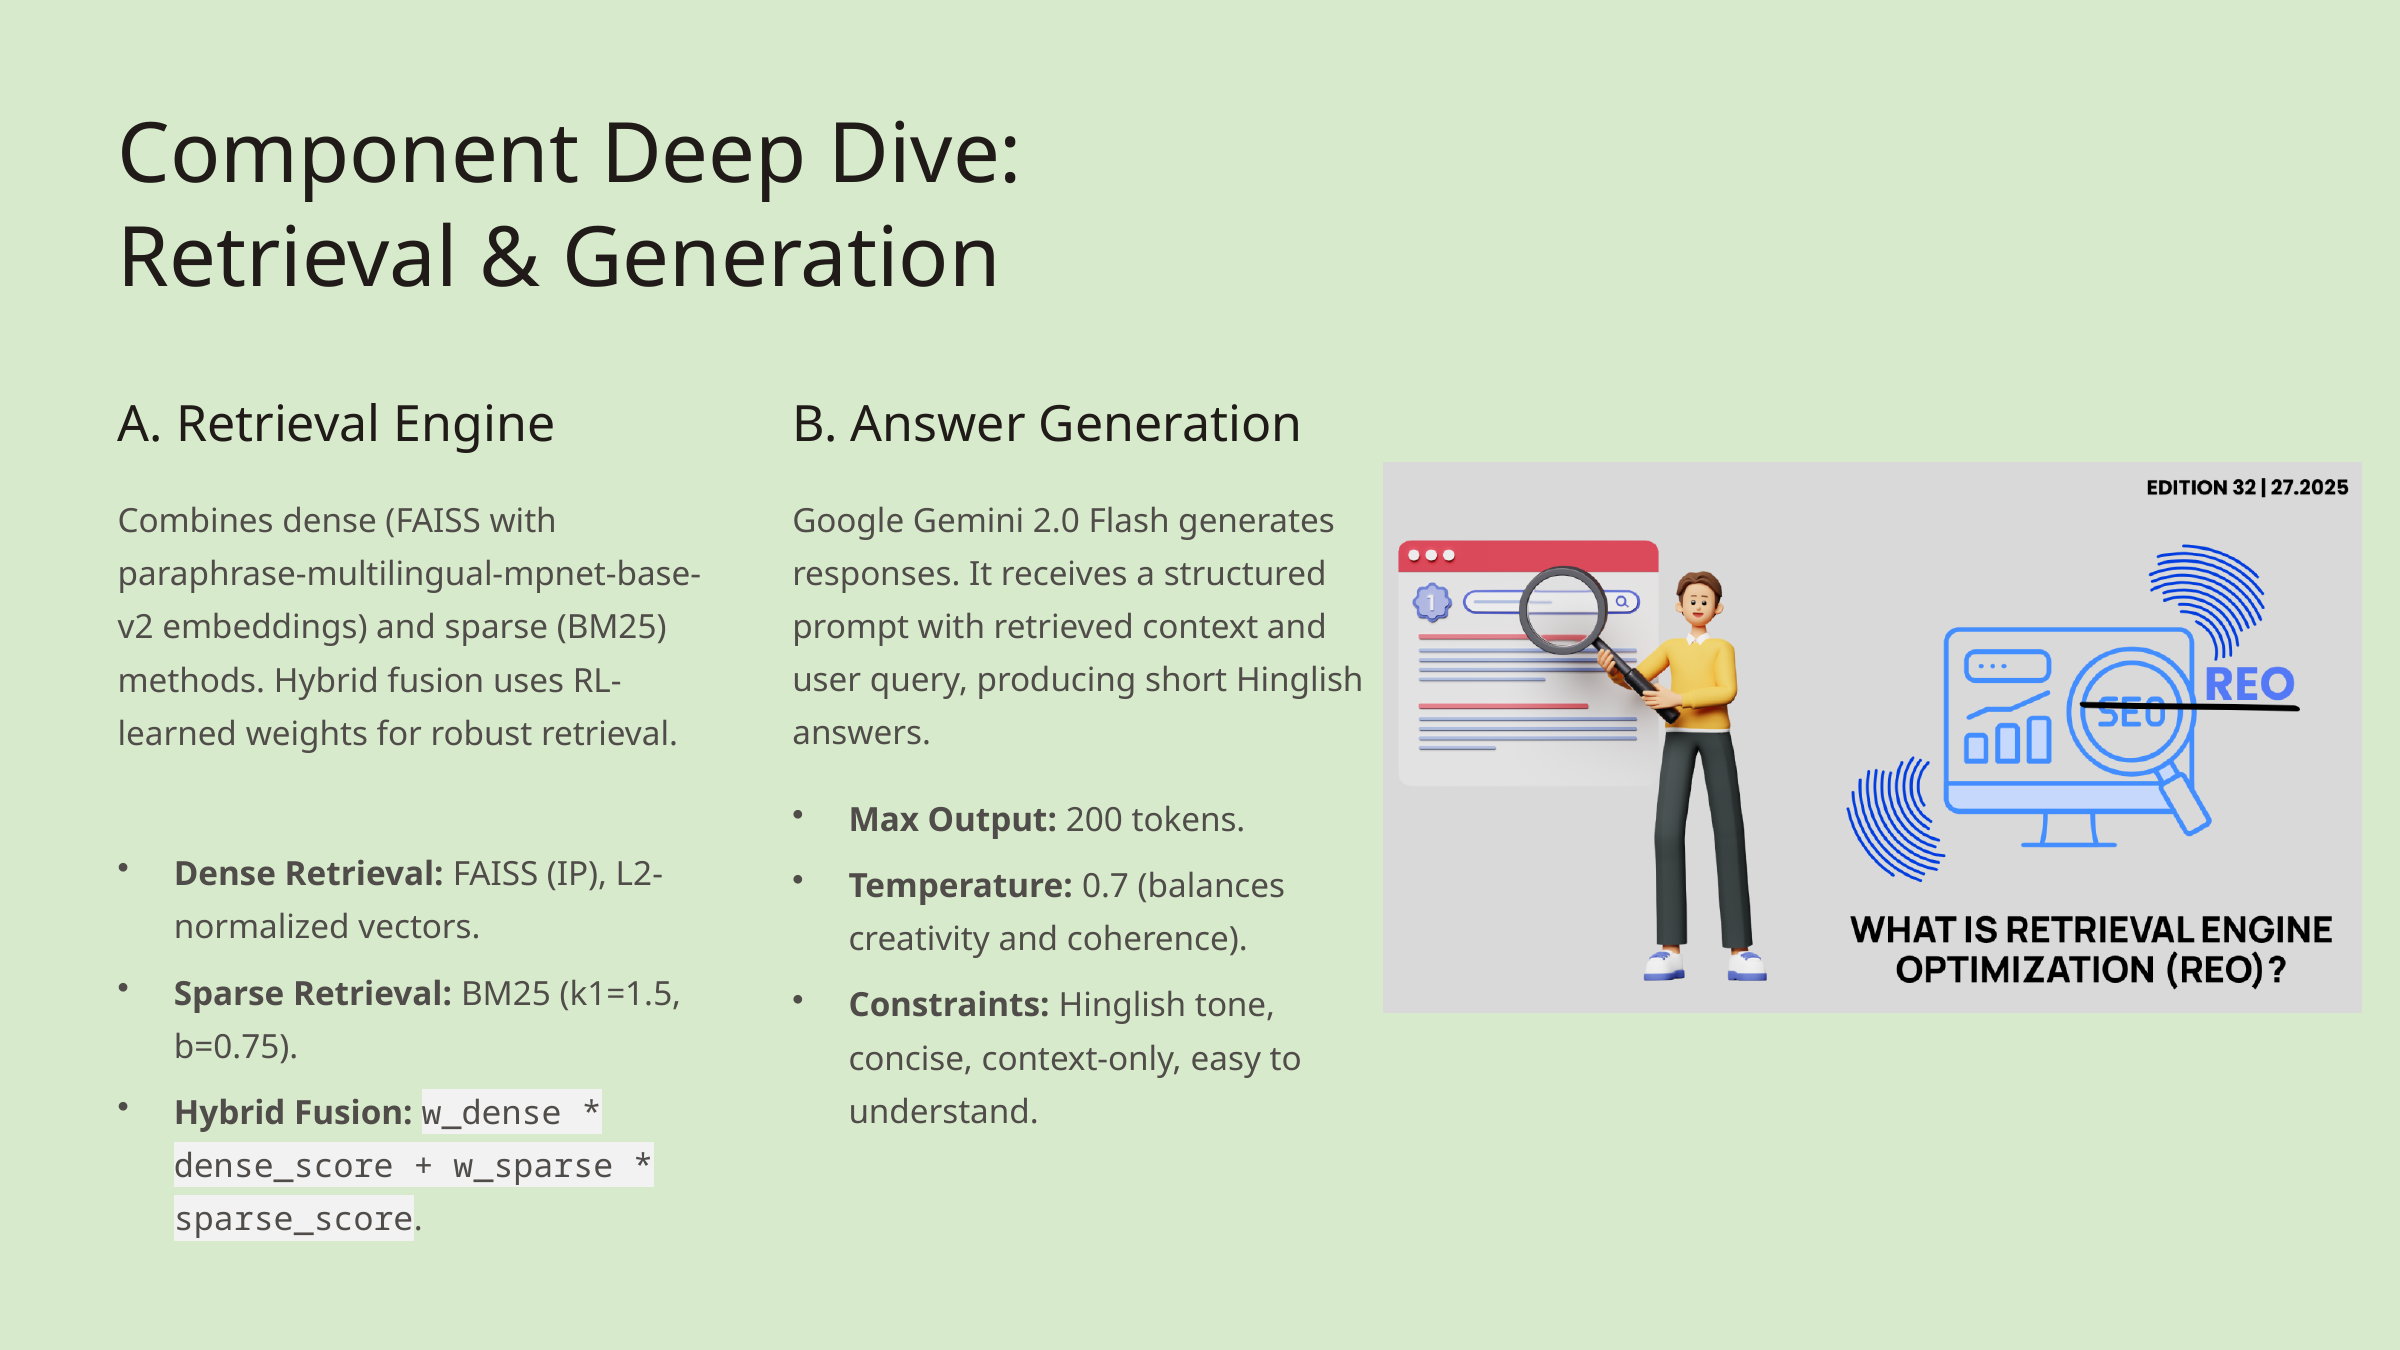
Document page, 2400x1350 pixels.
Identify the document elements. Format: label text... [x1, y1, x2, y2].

text_box A. Retrieval Engine [117, 389, 623, 453]
text_box Max Output: 200 tokens. [792, 785, 1383, 840]
text_box Dense Retrieval: FAISS (IP), L2-normalized vectors. [117, 839, 709, 947]
text_box Hybrid Fusion: w_dense * dense_score + w_sparse * sparse_score. [117, 1077, 709, 1243]
text_box Constraints: Hinglish tone, concise, context-only, easy to understand. [792, 970, 1384, 1132]
picture [1383, 462, 2362, 1013]
text_box Google Gemini 2.0 Flash generates responses. It receives a structured prompt with retrieved context and user query, producing short Hinglish answers. [792, 485, 1383, 755]
text_box B. Answer Generation [792, 389, 1334, 453]
text_box Temperature: 0.7 (balances creativity and coherence). [792, 850, 1383, 959]
text_box Combines dense (FAISS with paraphrase-multilingual-mpnet-base-v2 embeddings) and sparse (BM25) methods. Hybrid fusion uses RL-learned weights for robust retrieval. [117, 486, 709, 809]
text_box Component Deep Dive: Retrieval & Generation [117, 95, 1383, 306]
text_box Sparse Retrieval: BM25 (k1=1.5, b=0.75). [117, 958, 709, 1067]
